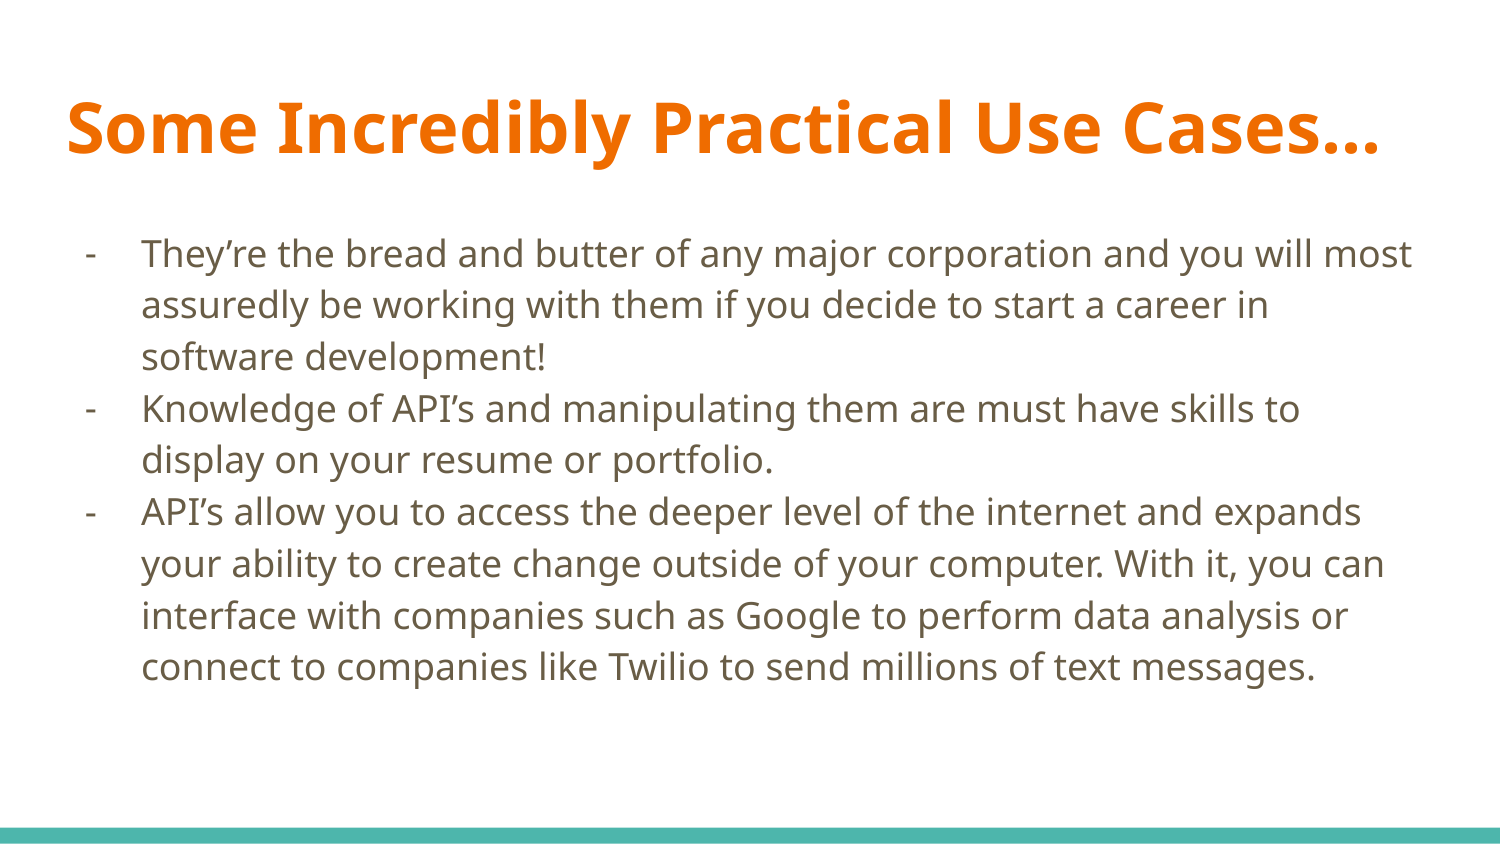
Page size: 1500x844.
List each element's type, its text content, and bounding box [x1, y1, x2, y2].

title Some Incredibly Practical Use Cases... [51, 68, 1449, 185]
list They’re the bread and butter of any major corporation and you will most assuredly be working with them if you decide to start a career in software development! Knowledge of API’s and manipulating them are must have skills to display on your resume or portfolio. API’s allow you to access the deeper level of the internet and expands your ability to create change outside of your computer. With it, you can interface with companies such as Google to perform data analysis or connect to companies like Twilio to send millions of text messages. [51, 207, 1449, 750]
